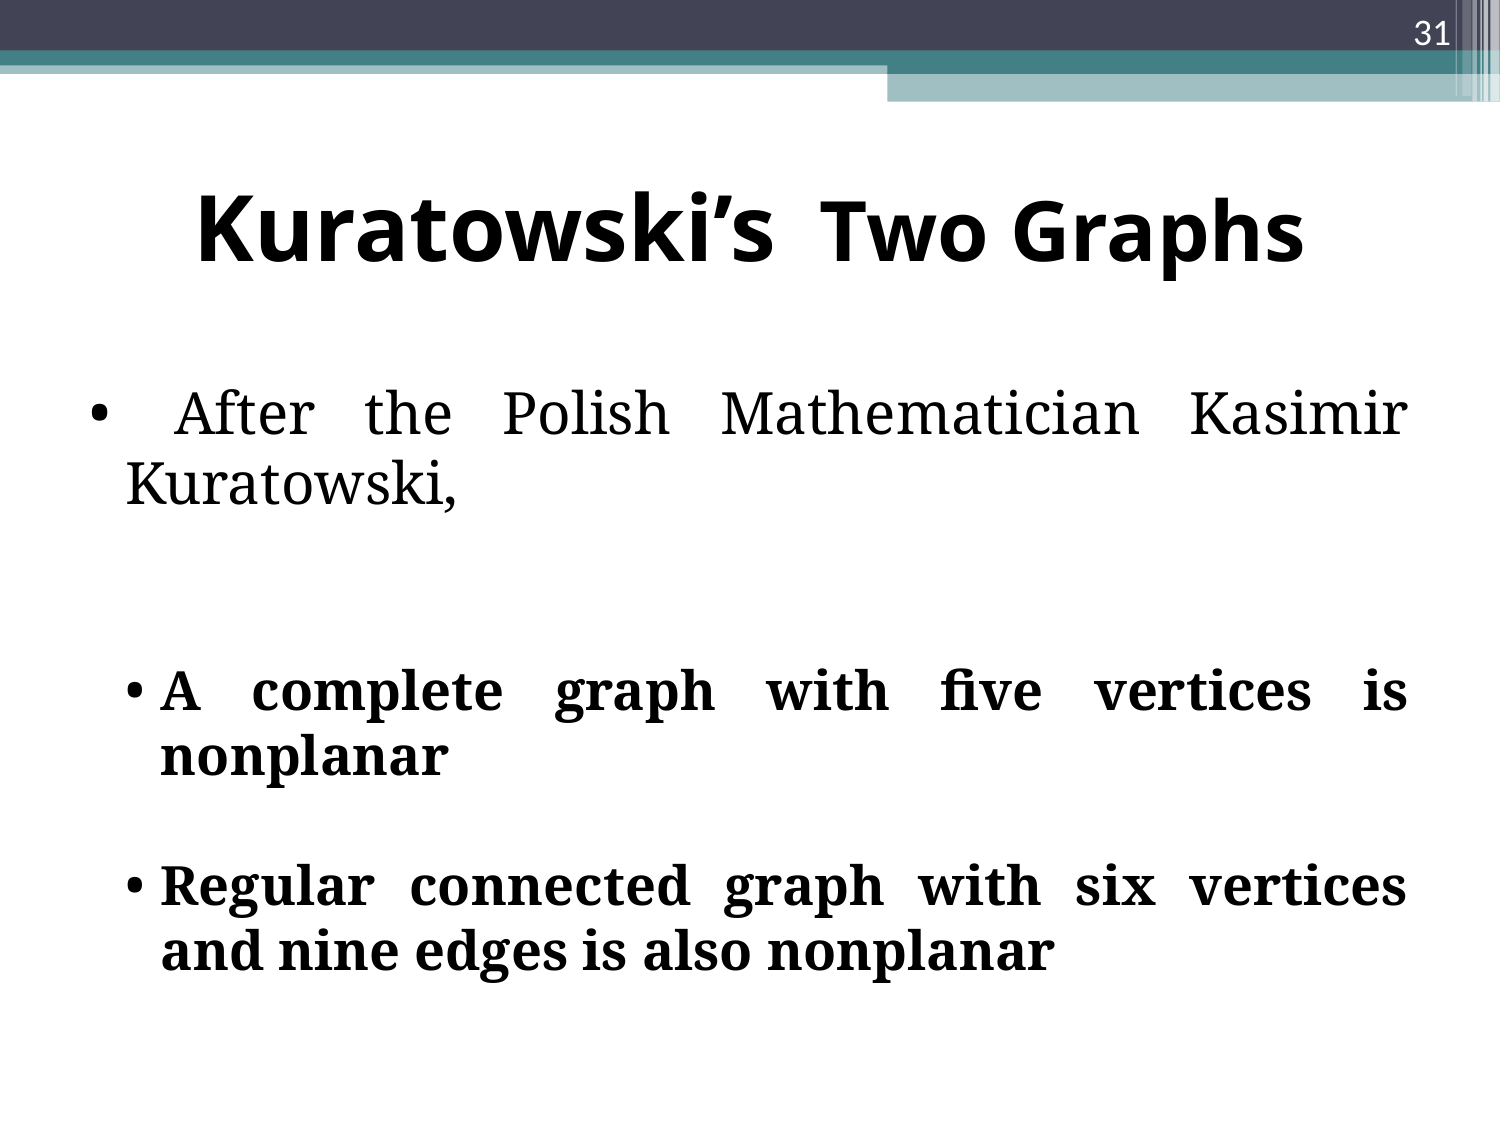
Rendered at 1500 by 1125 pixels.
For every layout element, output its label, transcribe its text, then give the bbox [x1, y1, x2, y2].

text_box After the Polish Mathematician Kasimir Kuratowski, A complete graph with five vertices is nonplanar Regular connected graph with six vertices and nine edges is also nonplanar [74, 368, 1425, 1079]
text_box <number> [1340, 0, 1466, 61]
text_box Kuratowski’s Two Graphs [74, 137, 1425, 313]
